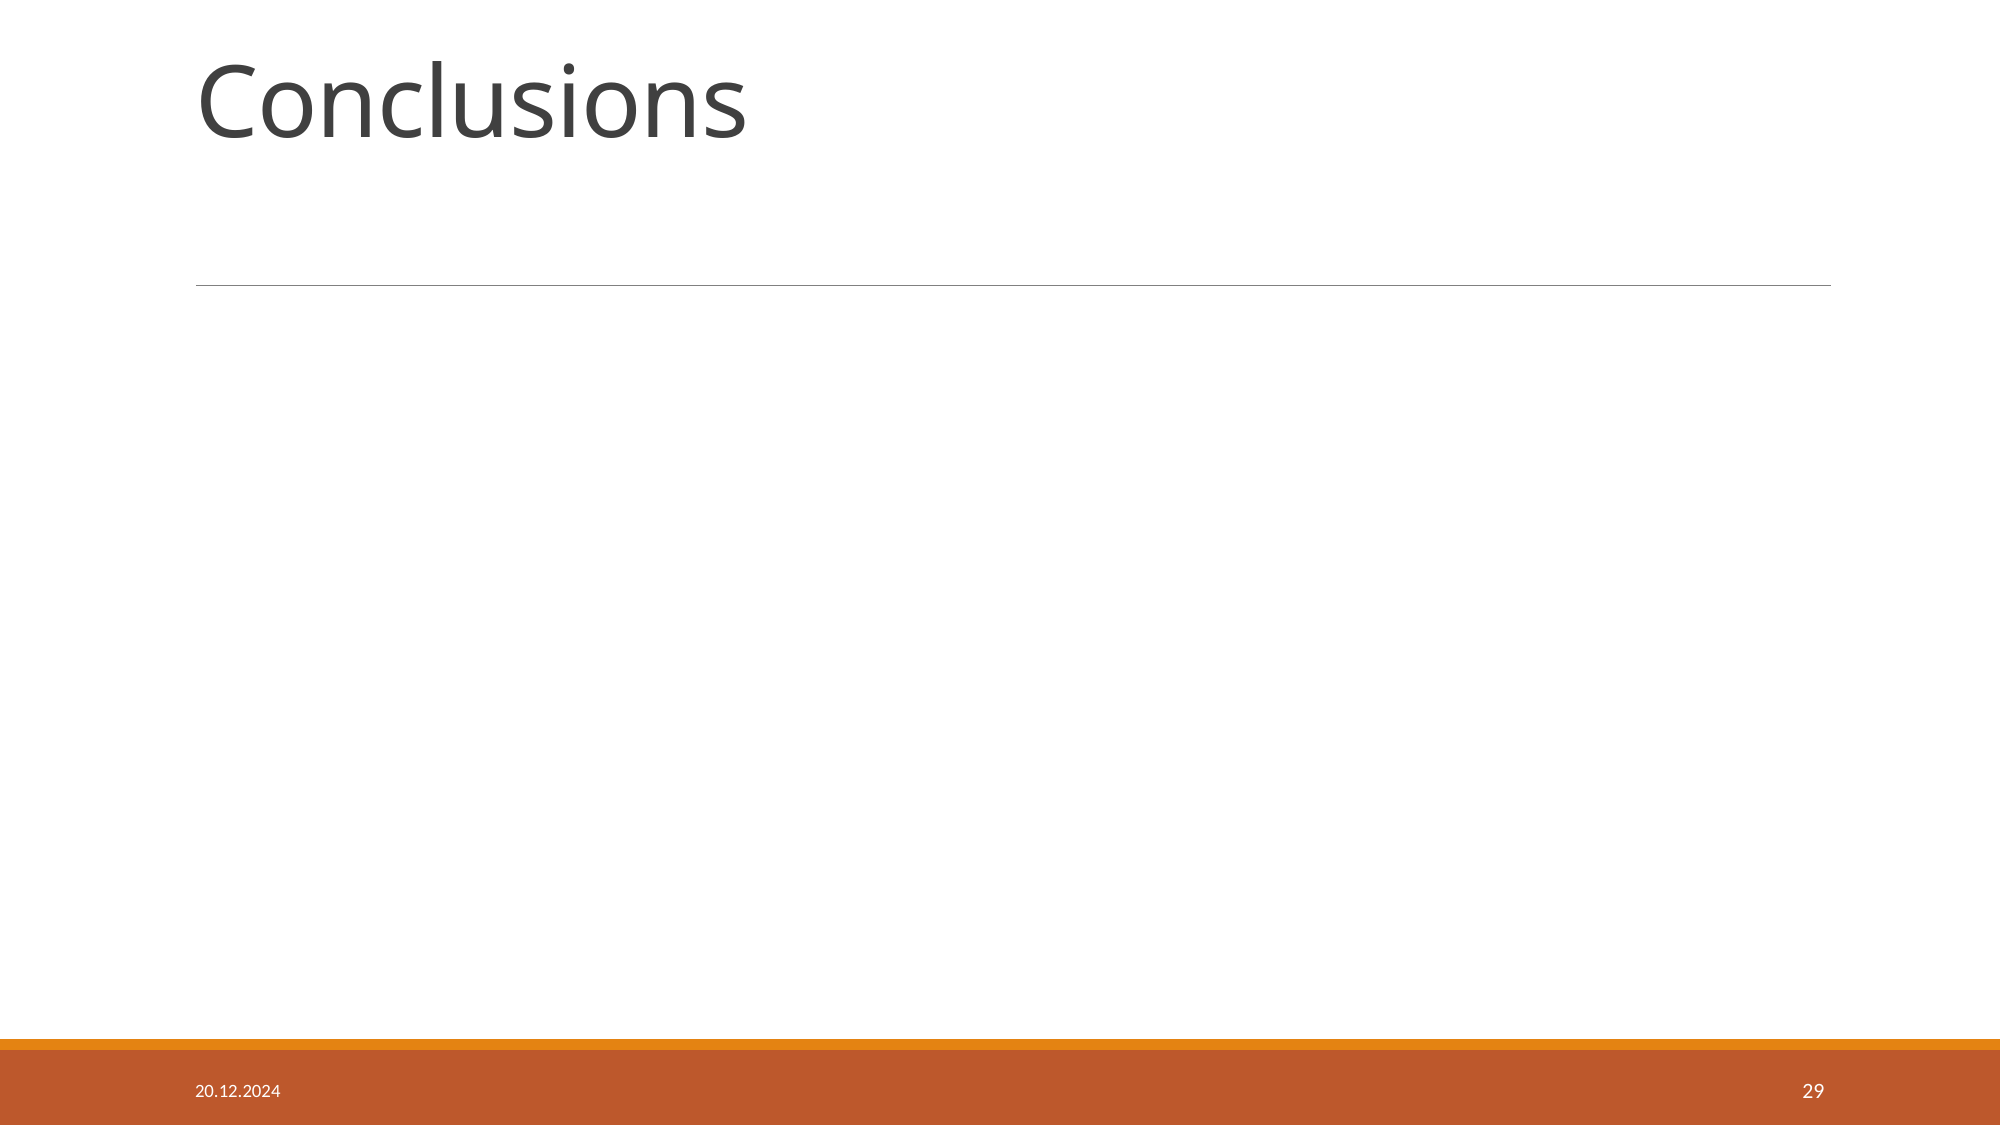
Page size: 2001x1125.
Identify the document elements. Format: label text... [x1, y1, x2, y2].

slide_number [180, 1059, 586, 1120]
title Conclusions [180, 47, 1830, 285]
slide_number 29 [1624, 1059, 1840, 1120]
